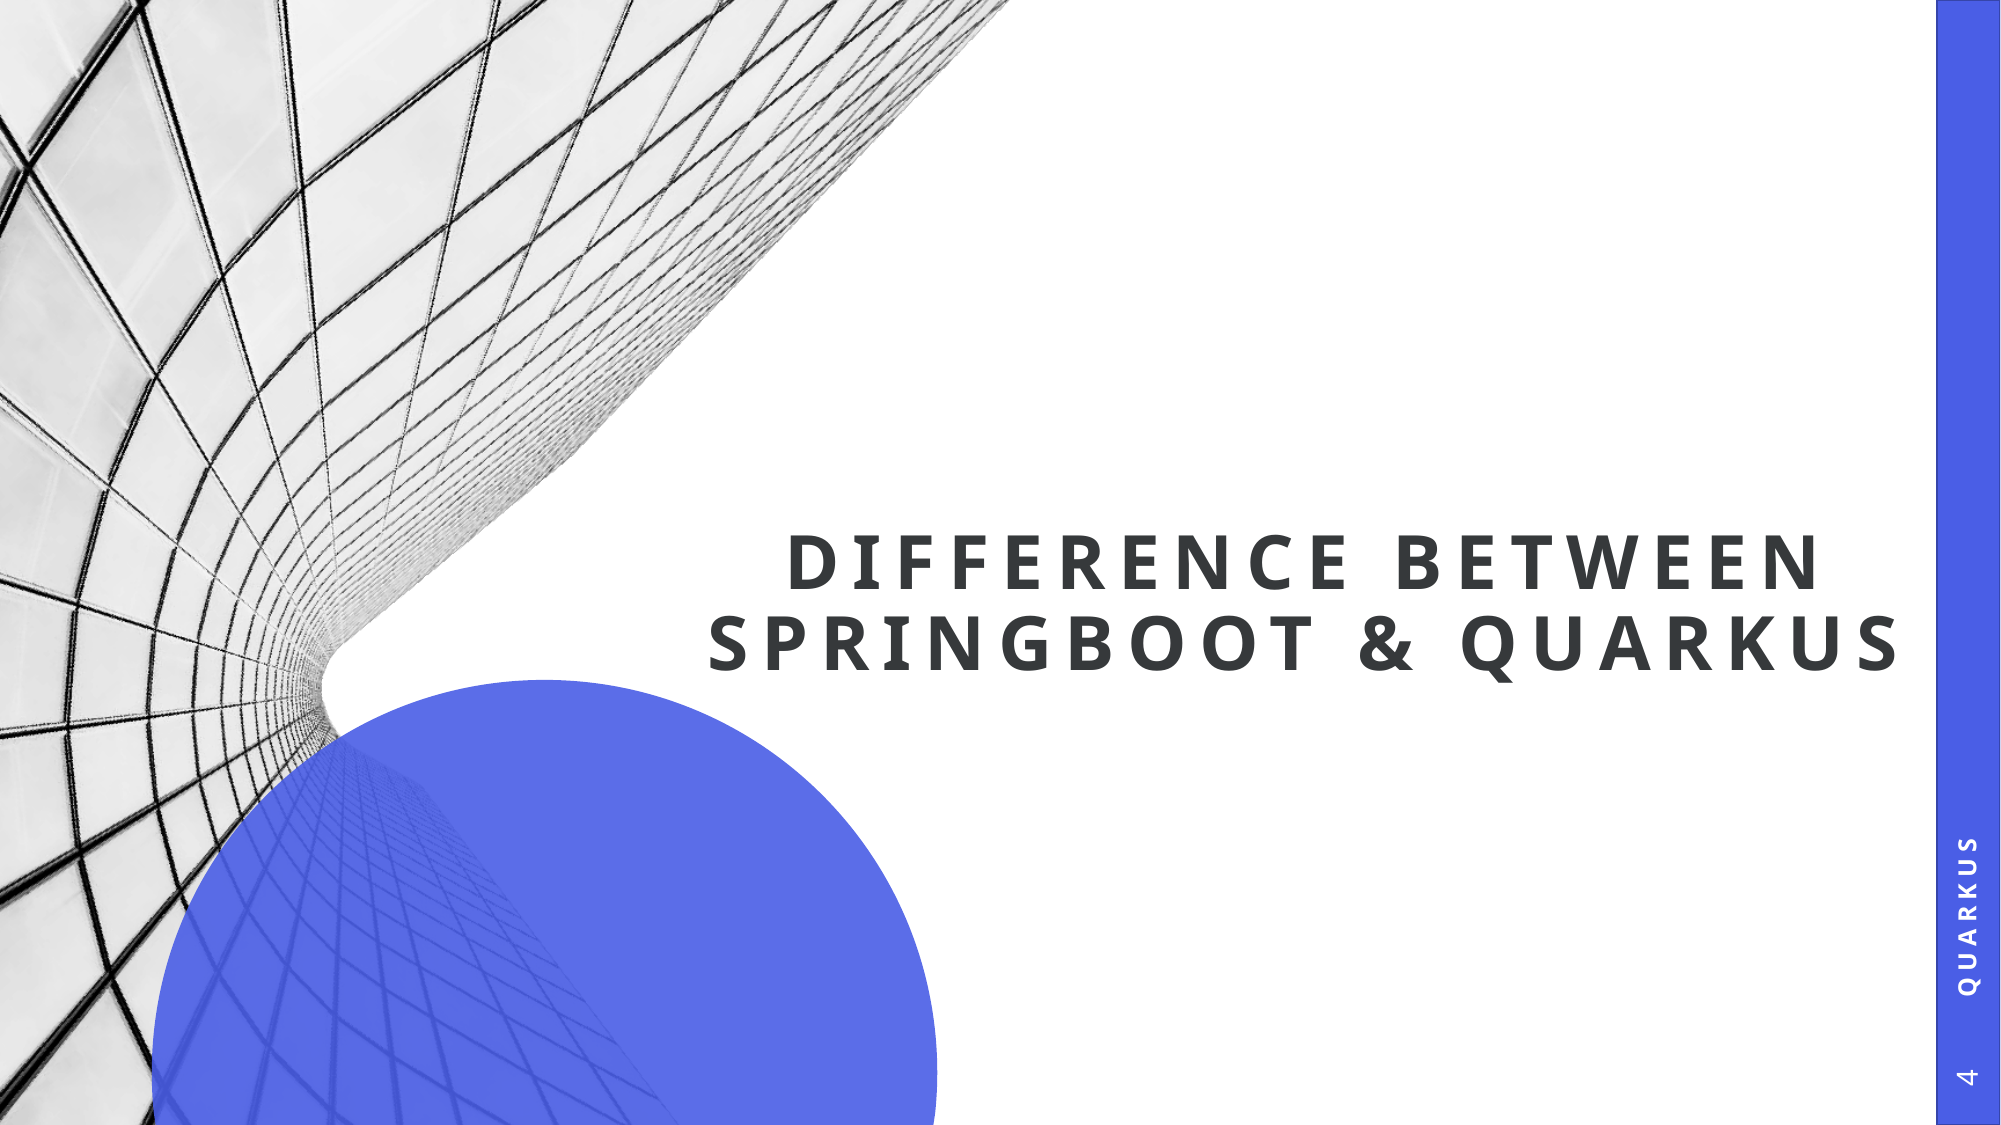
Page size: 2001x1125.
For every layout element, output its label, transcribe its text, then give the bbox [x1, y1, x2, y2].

title Difference Between SpringBoot & Quarkus [682, 540, 1937, 777]
slide_number 4 [1937, 1032, 2000, 1125]
footer QUARKUS [1937, 0, 2000, 1032]
